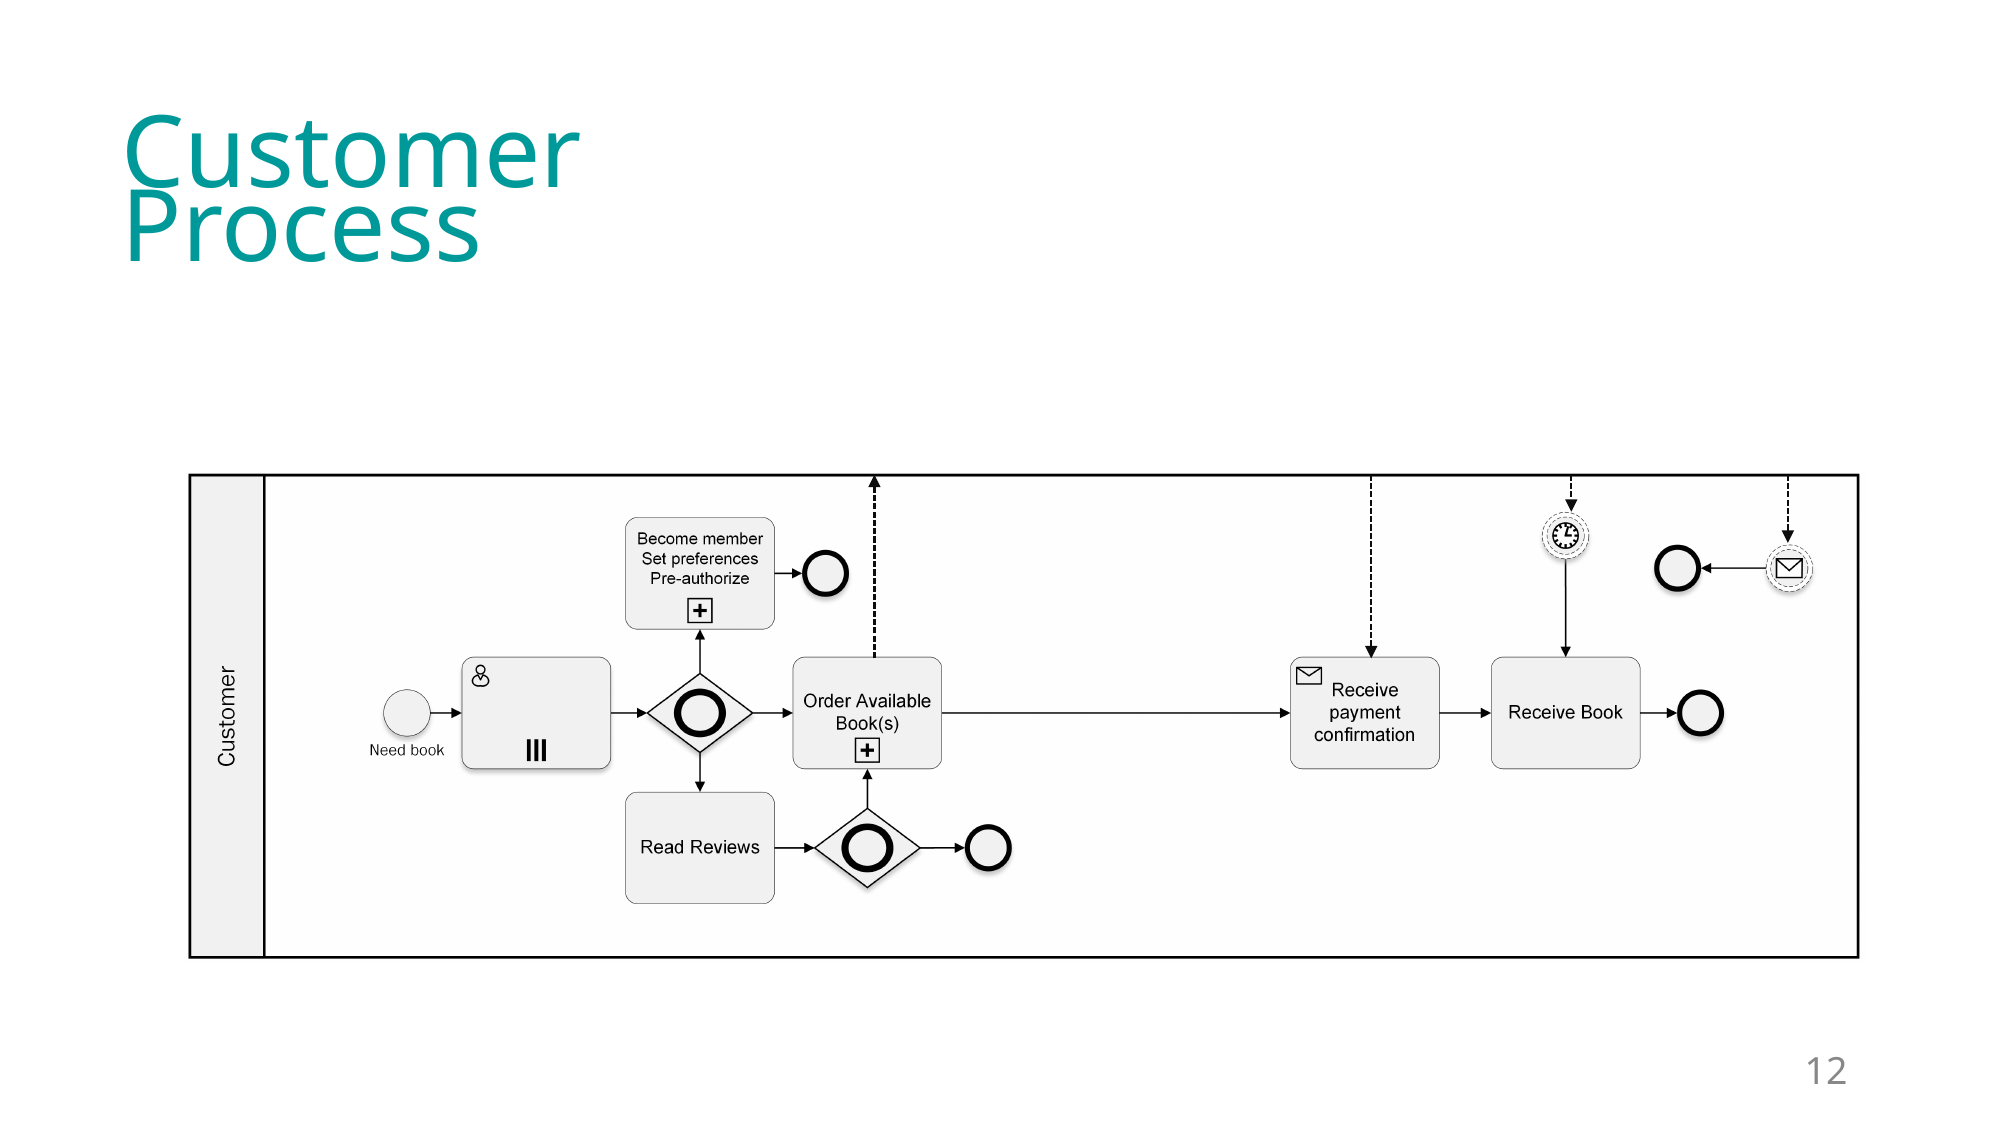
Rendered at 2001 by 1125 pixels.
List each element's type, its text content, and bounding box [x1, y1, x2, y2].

slide_number 12 [1412, 1042, 1863, 1103]
text_box Customer Process [106, 43, 752, 306]
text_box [186, 471, 1867, 963]
